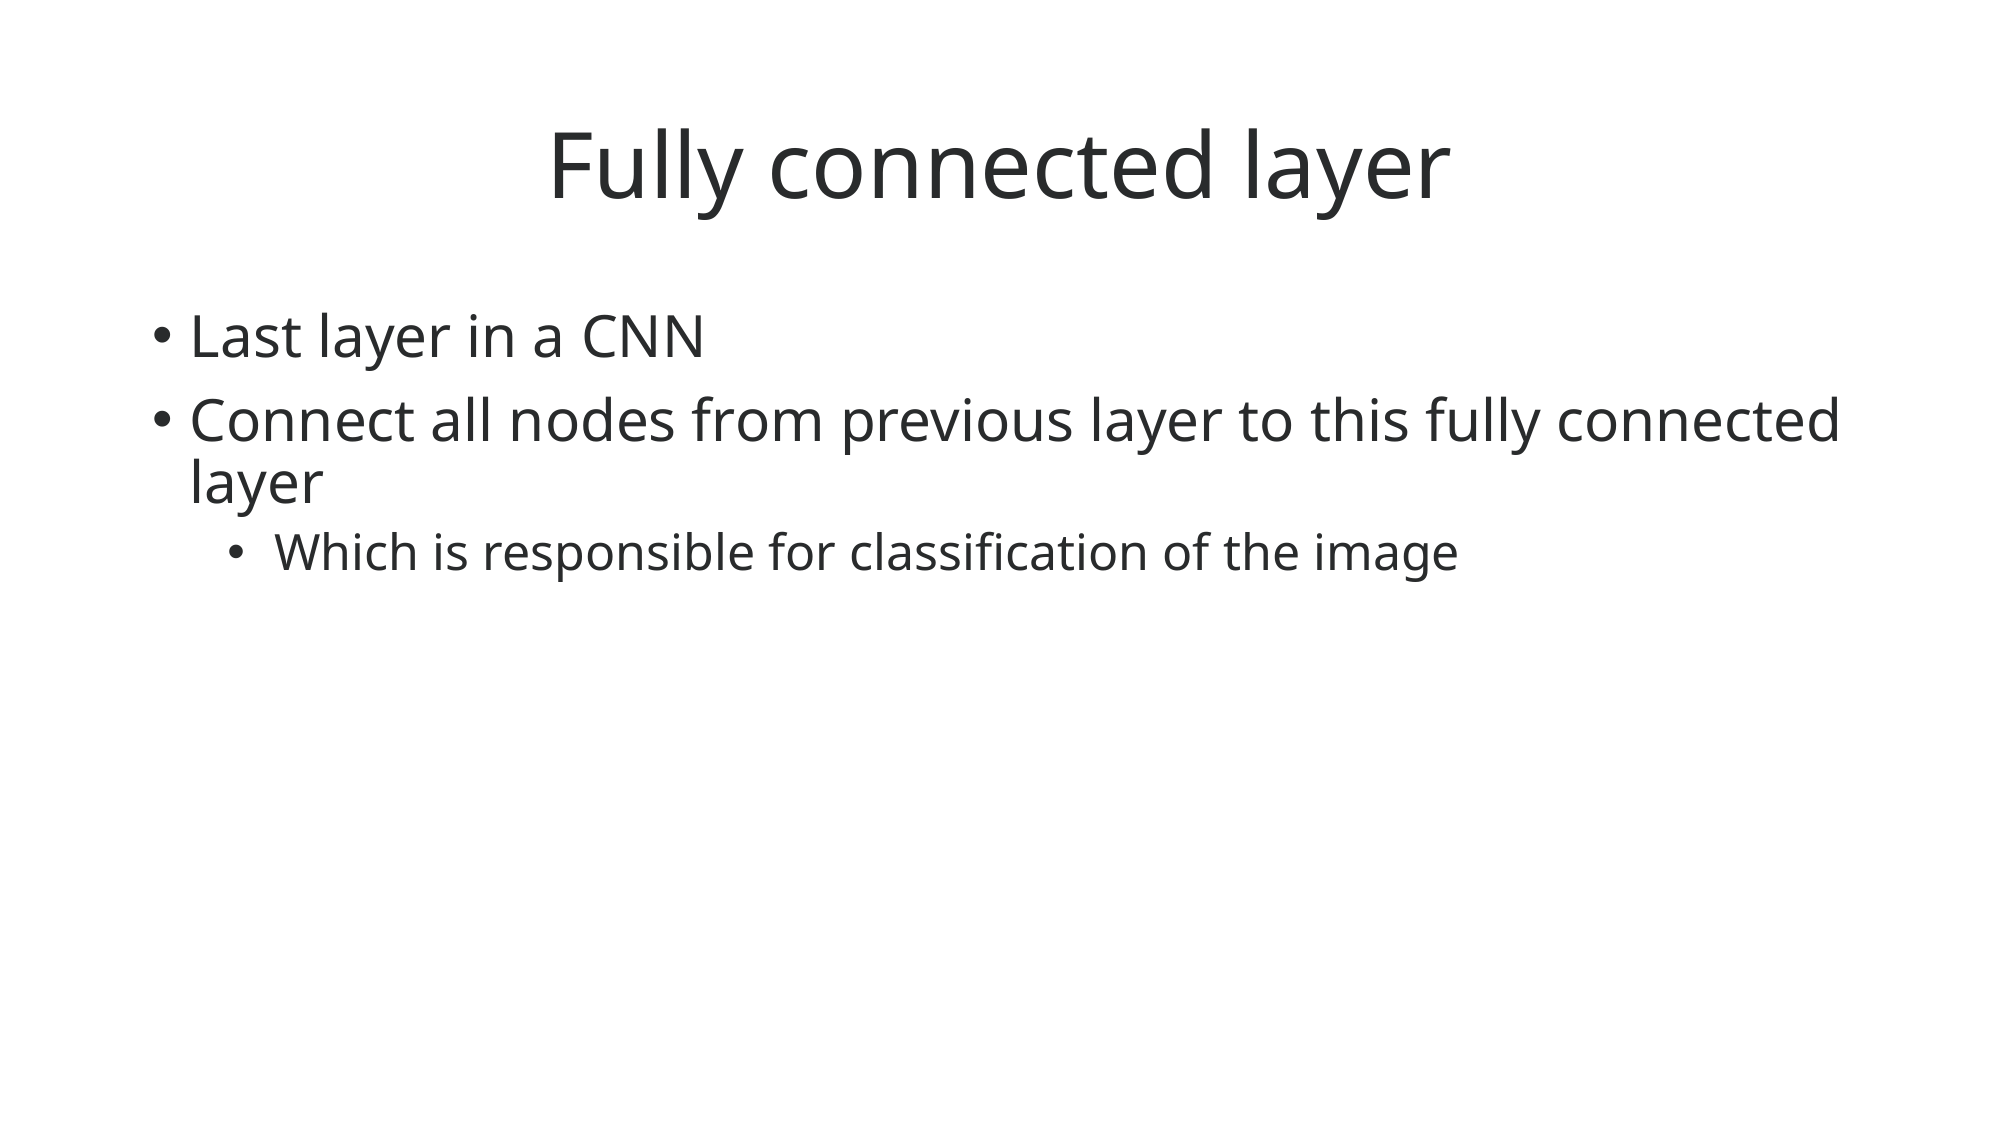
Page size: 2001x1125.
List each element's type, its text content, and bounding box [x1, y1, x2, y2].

title Fully connected layer [137, 59, 1863, 278]
list Last layer in a CNN Connect all nodes from previous layer to this fully connected layer Which is responsible for classification of the image [137, 299, 1863, 1014]
